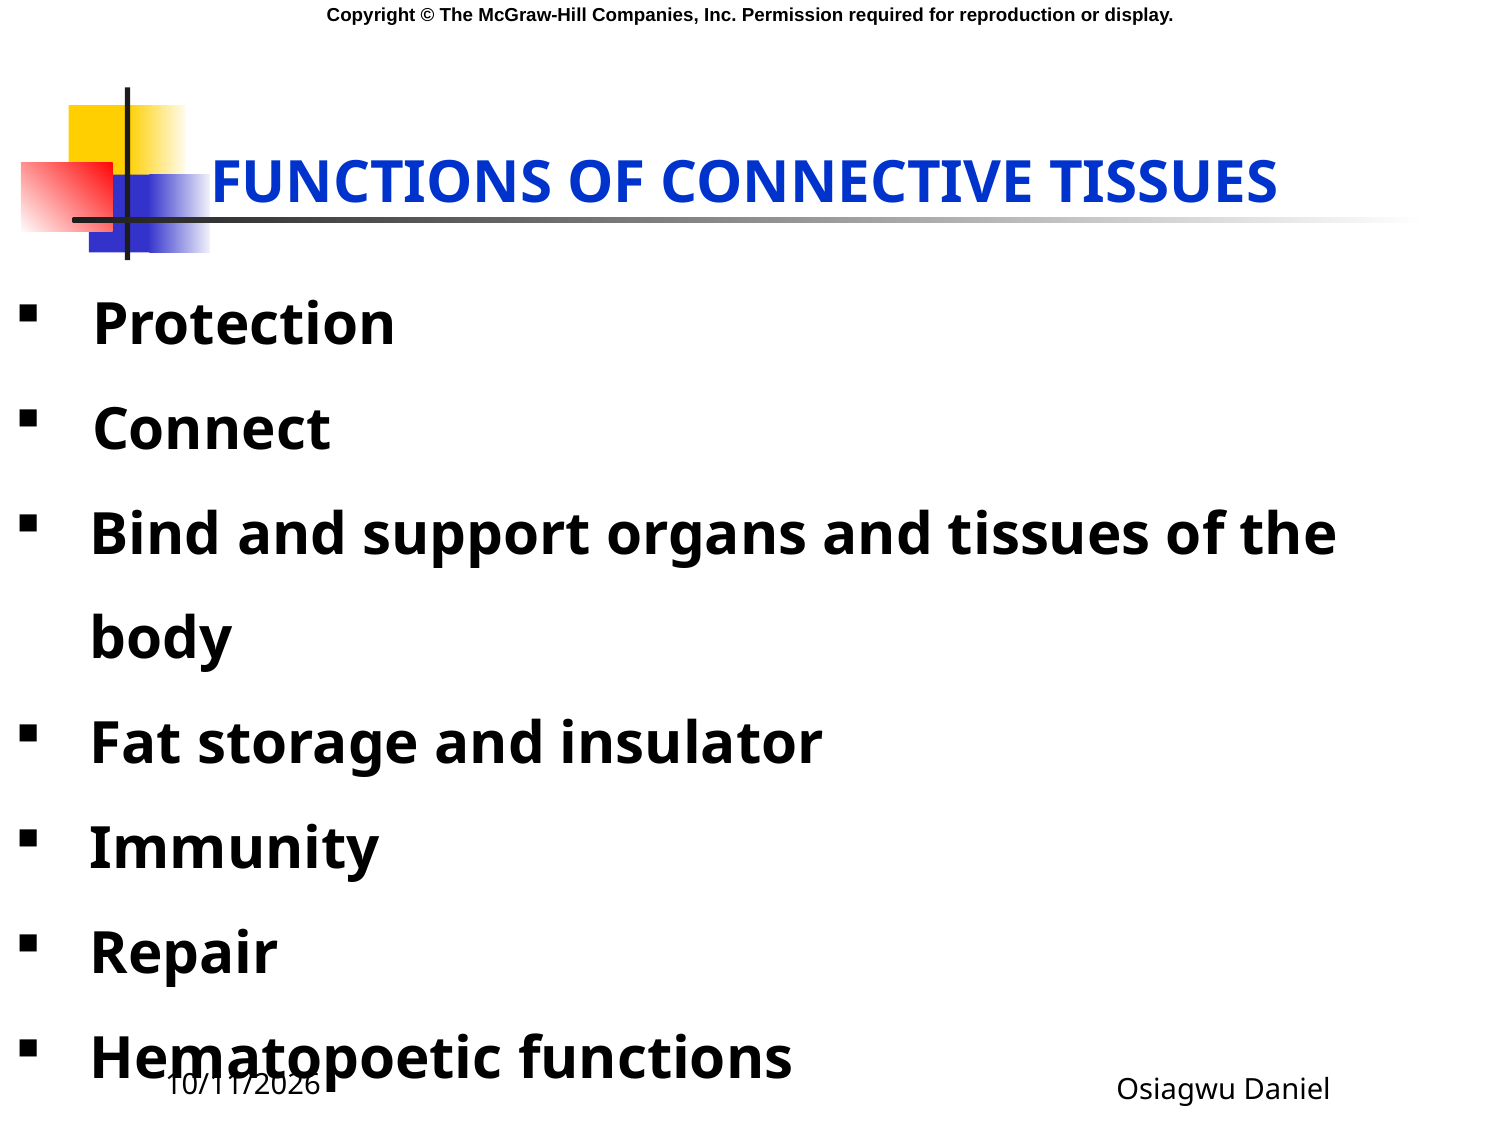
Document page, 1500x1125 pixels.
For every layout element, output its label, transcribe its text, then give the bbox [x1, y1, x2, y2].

text_box FUNCTIONS OF CONNECTIVE TISSUES [88, 137, 1365, 222]
text_box Protection Connect Bind and support organs and tissues of the body Fat storage and insulator Immunity Repair Hematopoetic functions [0, 243, 1500, 1125]
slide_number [149, 1037, 463, 1113]
footer Osiagwu Daniel [985, 1037, 1462, 1113]
